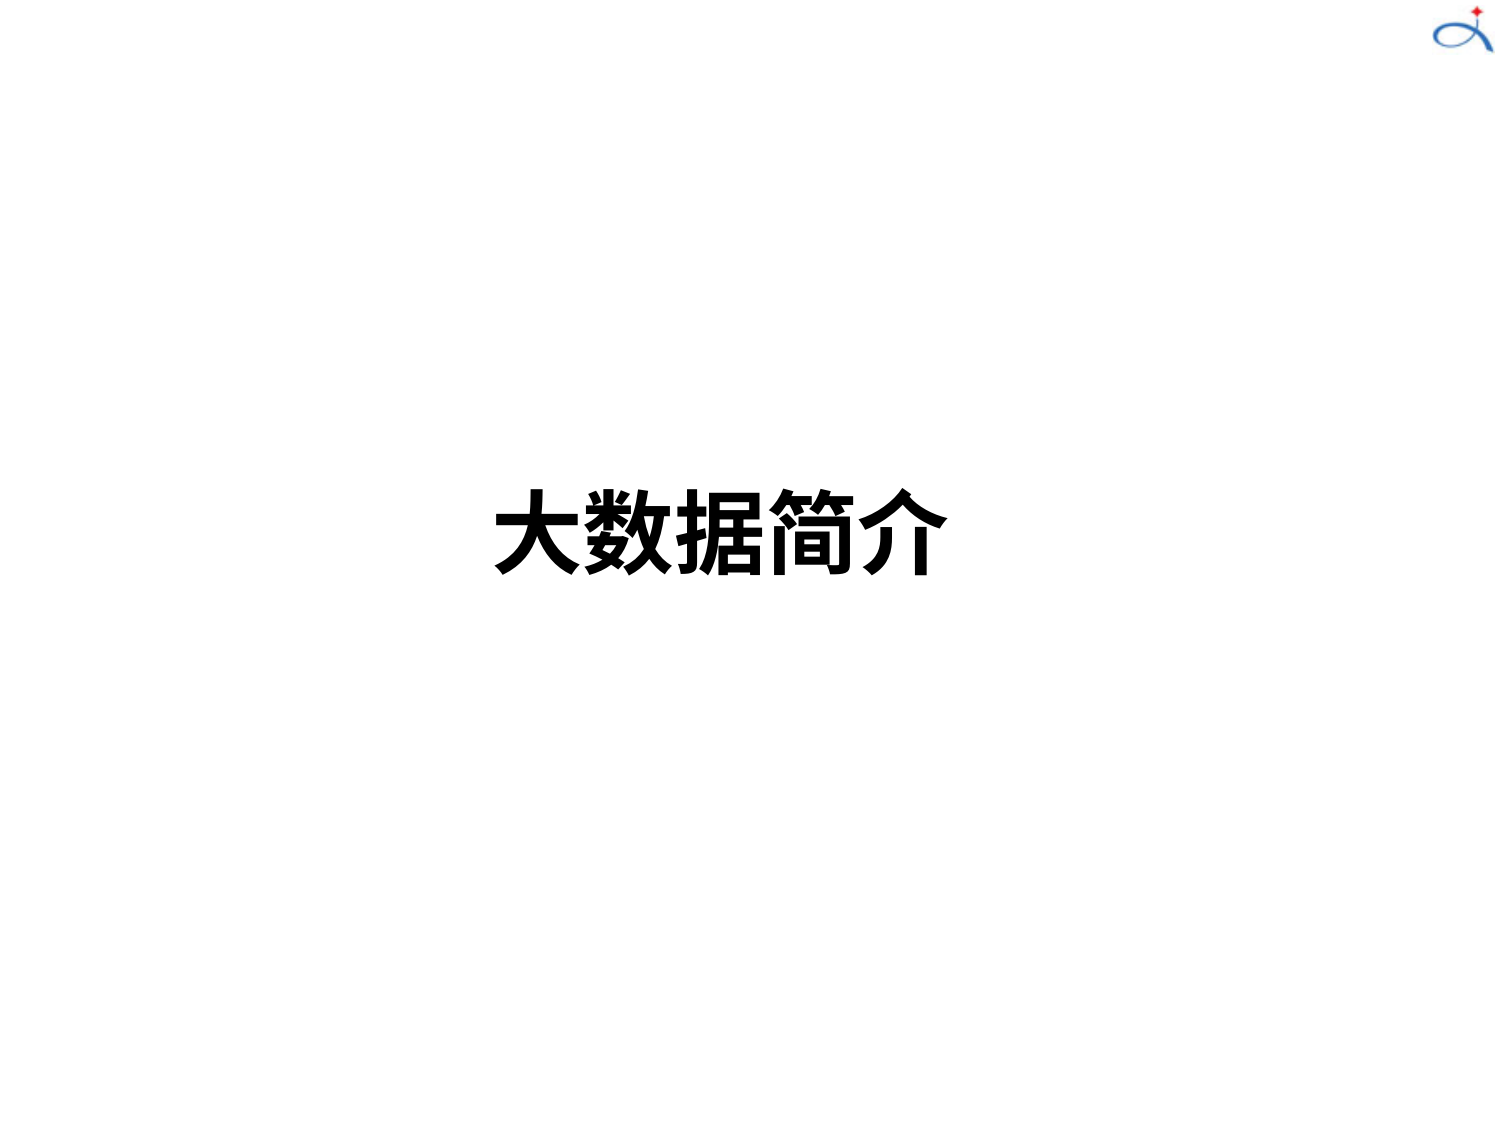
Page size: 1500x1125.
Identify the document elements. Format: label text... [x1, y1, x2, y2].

picture [1432, 5, 1495, 55]
text_box 大数据简介 [222, 468, 1219, 600]
